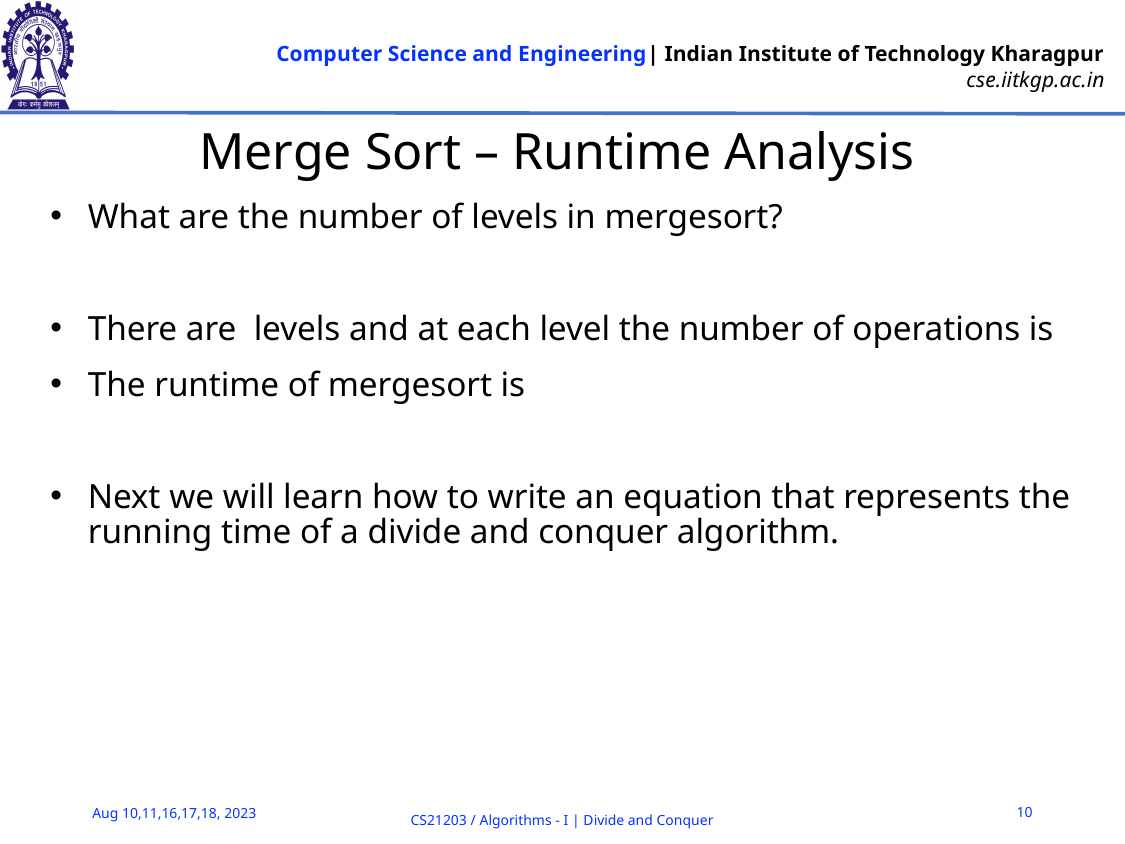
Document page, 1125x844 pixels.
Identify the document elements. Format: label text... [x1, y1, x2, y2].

picture [1, 1, 74, 110]
title Merge Sort – Runtime Analysis [35, 78, 1078, 221]
footer CS21203 / Algorithms - I | Divide and Conquer [185, 798, 940, 844]
slide_number 10 [992, 790, 1048, 836]
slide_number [77, 798, 185, 844]
